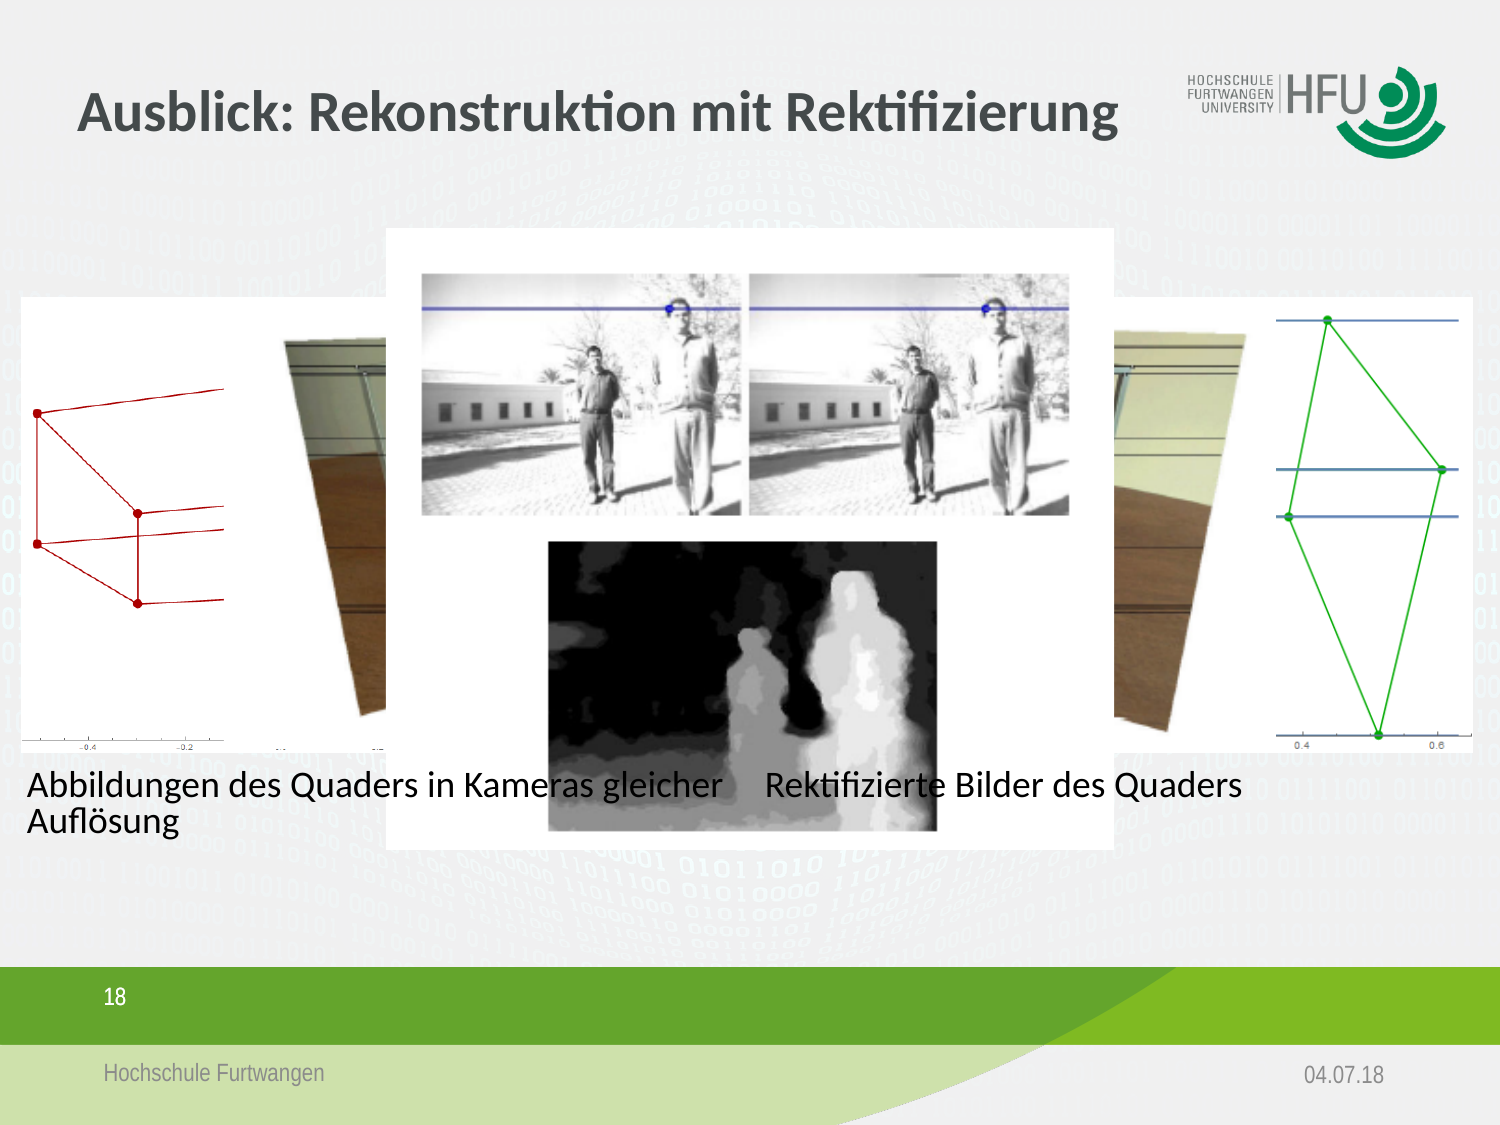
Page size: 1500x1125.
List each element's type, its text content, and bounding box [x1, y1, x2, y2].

text_box Rektifizierte Bilder des Quaders [1118, 761, 1479, 813]
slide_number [1257, 1046, 1400, 1107]
title Ausblick: Rekonstruktion mit Rektifizierung [77, 64, 1353, 153]
text_box 18 [88, 967, 160, 1028]
picture [1166, 53, 1454, 164]
picture [21, 228, 1473, 851]
picture [0, 967, 1500, 1125]
footer Hochschule Furtwangen [88, 1044, 420, 1105]
text_box Abbildungen des Quaders in Kameras gleicher Auflösung [12, 761, 380, 848]
